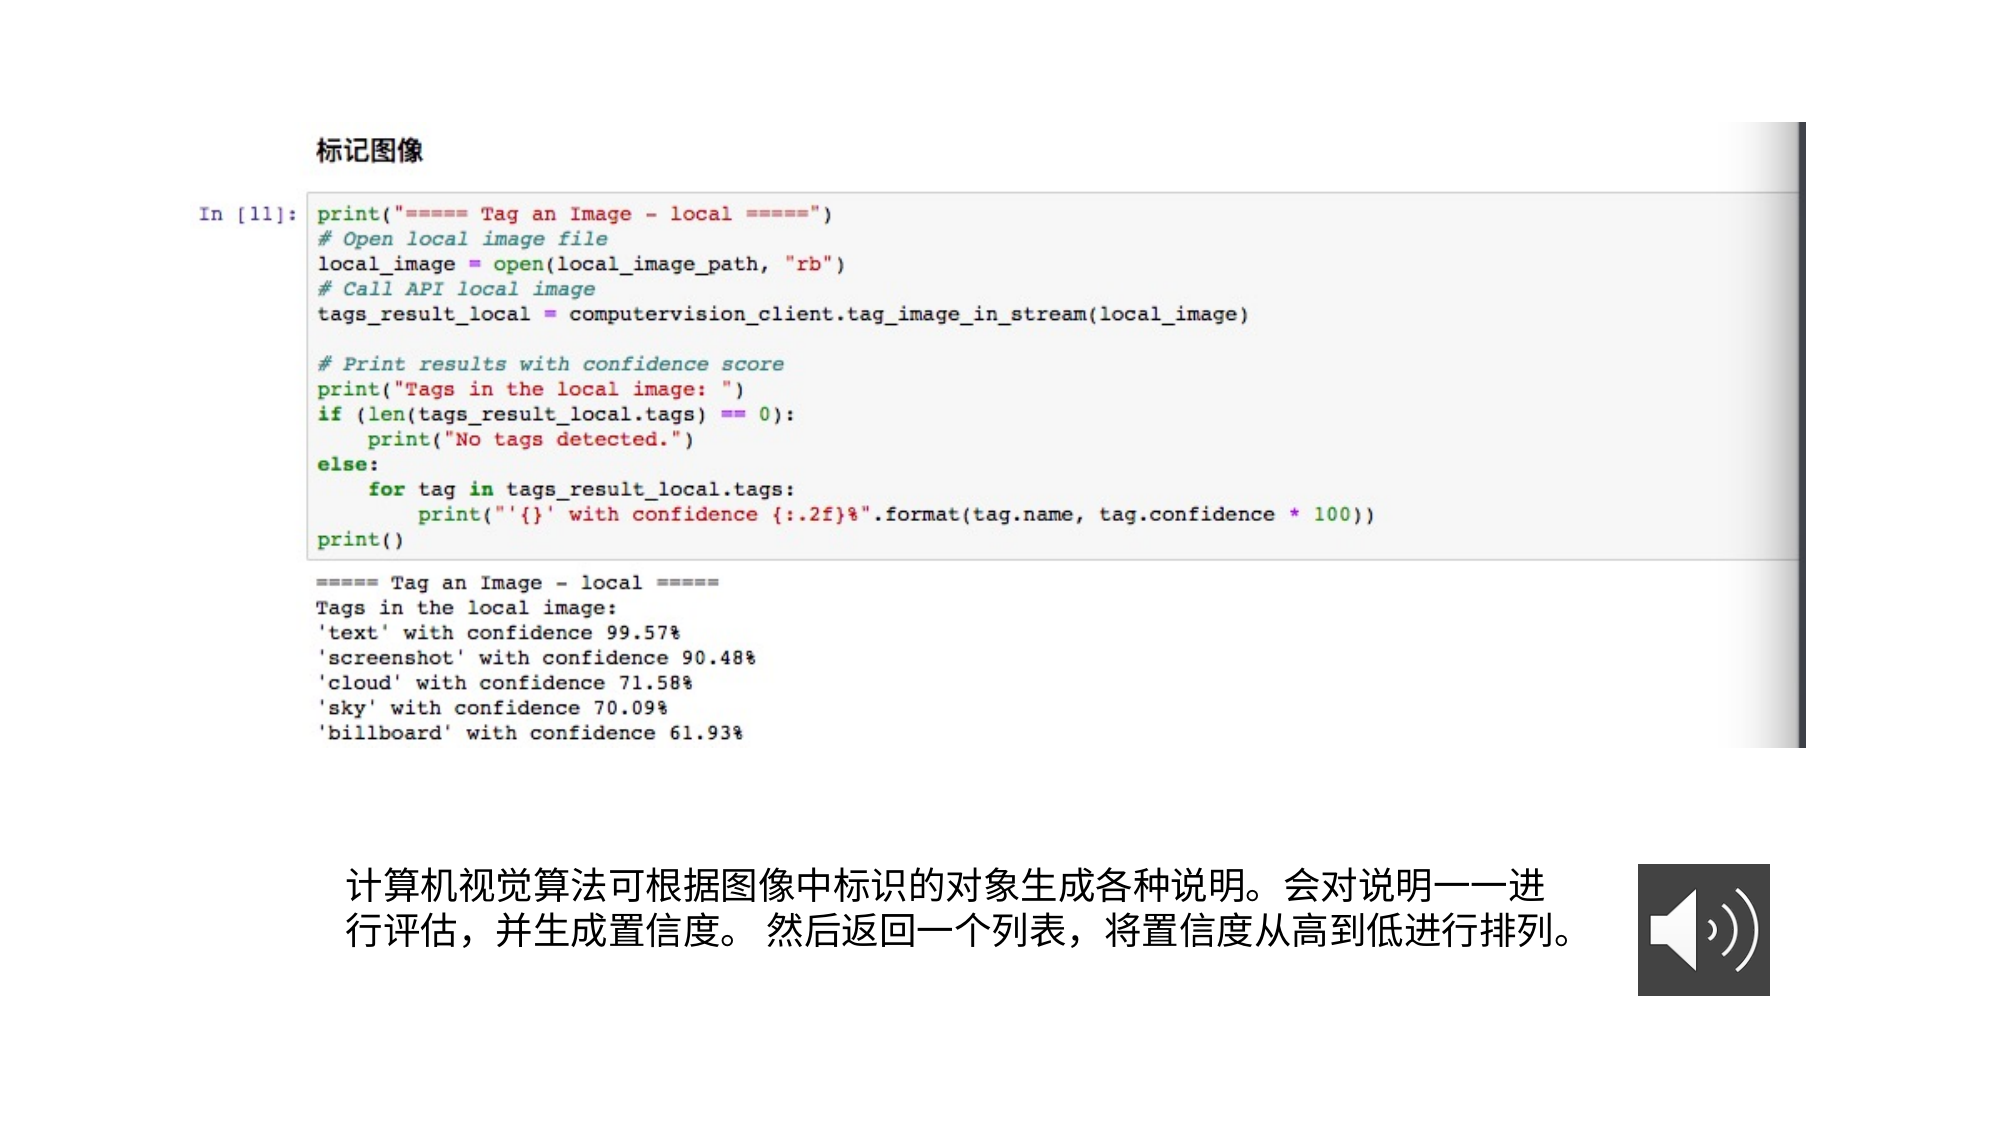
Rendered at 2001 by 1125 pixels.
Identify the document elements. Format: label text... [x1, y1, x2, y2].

text_box 计算机视觉算法可根据图像中标识的对象生成各种说明。会对说明一一进行评估，并生成置信度。 然后返回一个列表，将置信度从高到低进行排列。 [331, 854, 1585, 1004]
picture [190, 122, 1806, 748]
picture [1637, 863, 1771, 997]
